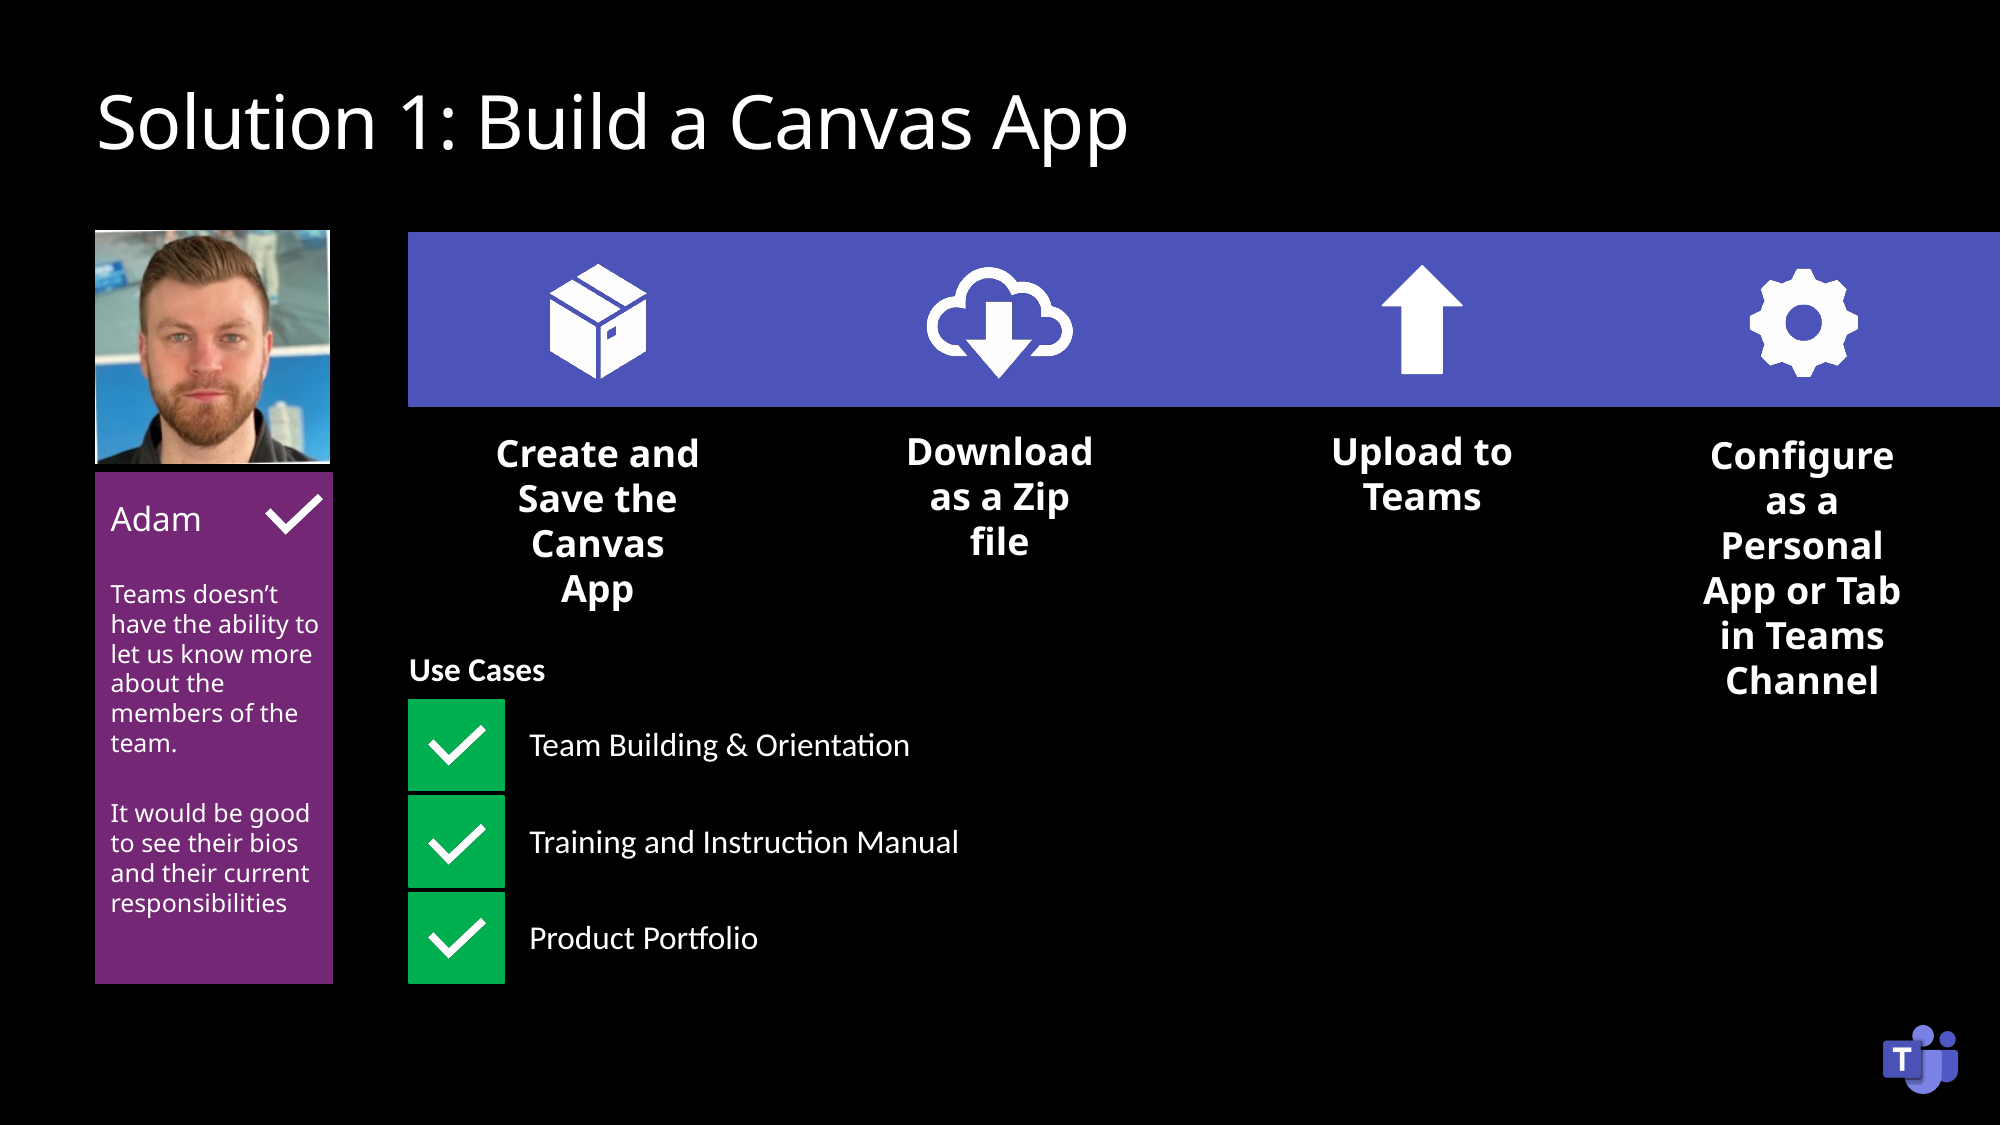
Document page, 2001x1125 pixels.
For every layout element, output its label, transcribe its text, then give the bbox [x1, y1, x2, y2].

picture [426, 715, 487, 775]
text_box [408, 700, 505, 791]
title Solution 1: Build a Canvas App [96, 75, 1904, 166]
picture [95, 230, 330, 464]
picture [924, 247, 1076, 399]
text_box Team Building & Orientation [514, 716, 1055, 775]
text_box [408, 232, 2000, 407]
text_box Configure as a Personal App or Tab in Teams Channel [1684, 424, 1921, 710]
picture [1878, 1018, 1963, 1102]
text_box [408, 892, 505, 984]
picture [263, 483, 324, 544]
picture [529, 252, 667, 391]
text_box [408, 795, 505, 888]
text_box [1381, 265, 1463, 375]
text_box [95, 472, 333, 490]
picture [1728, 247, 1880, 399]
text_box [95, 550, 333, 984]
text_box Upload to Teams [1304, 420, 1541, 526]
text_box Download as a Zip file [881, 420, 1118, 571]
text_box Create and Save the Canvas App [479, 422, 716, 618]
picture [426, 908, 487, 968]
text_box Product Portfolio [514, 908, 986, 967]
text_box Use Cases [394, 641, 635, 700]
text_box Training and Instruction Manual [514, 812, 986, 871]
picture [426, 814, 487, 874]
text_box Adam Teams doesn’t have the ability to let us know more about the members of the team. It would be good to see their bios and their current responsibilities [95, 490, 337, 550]
